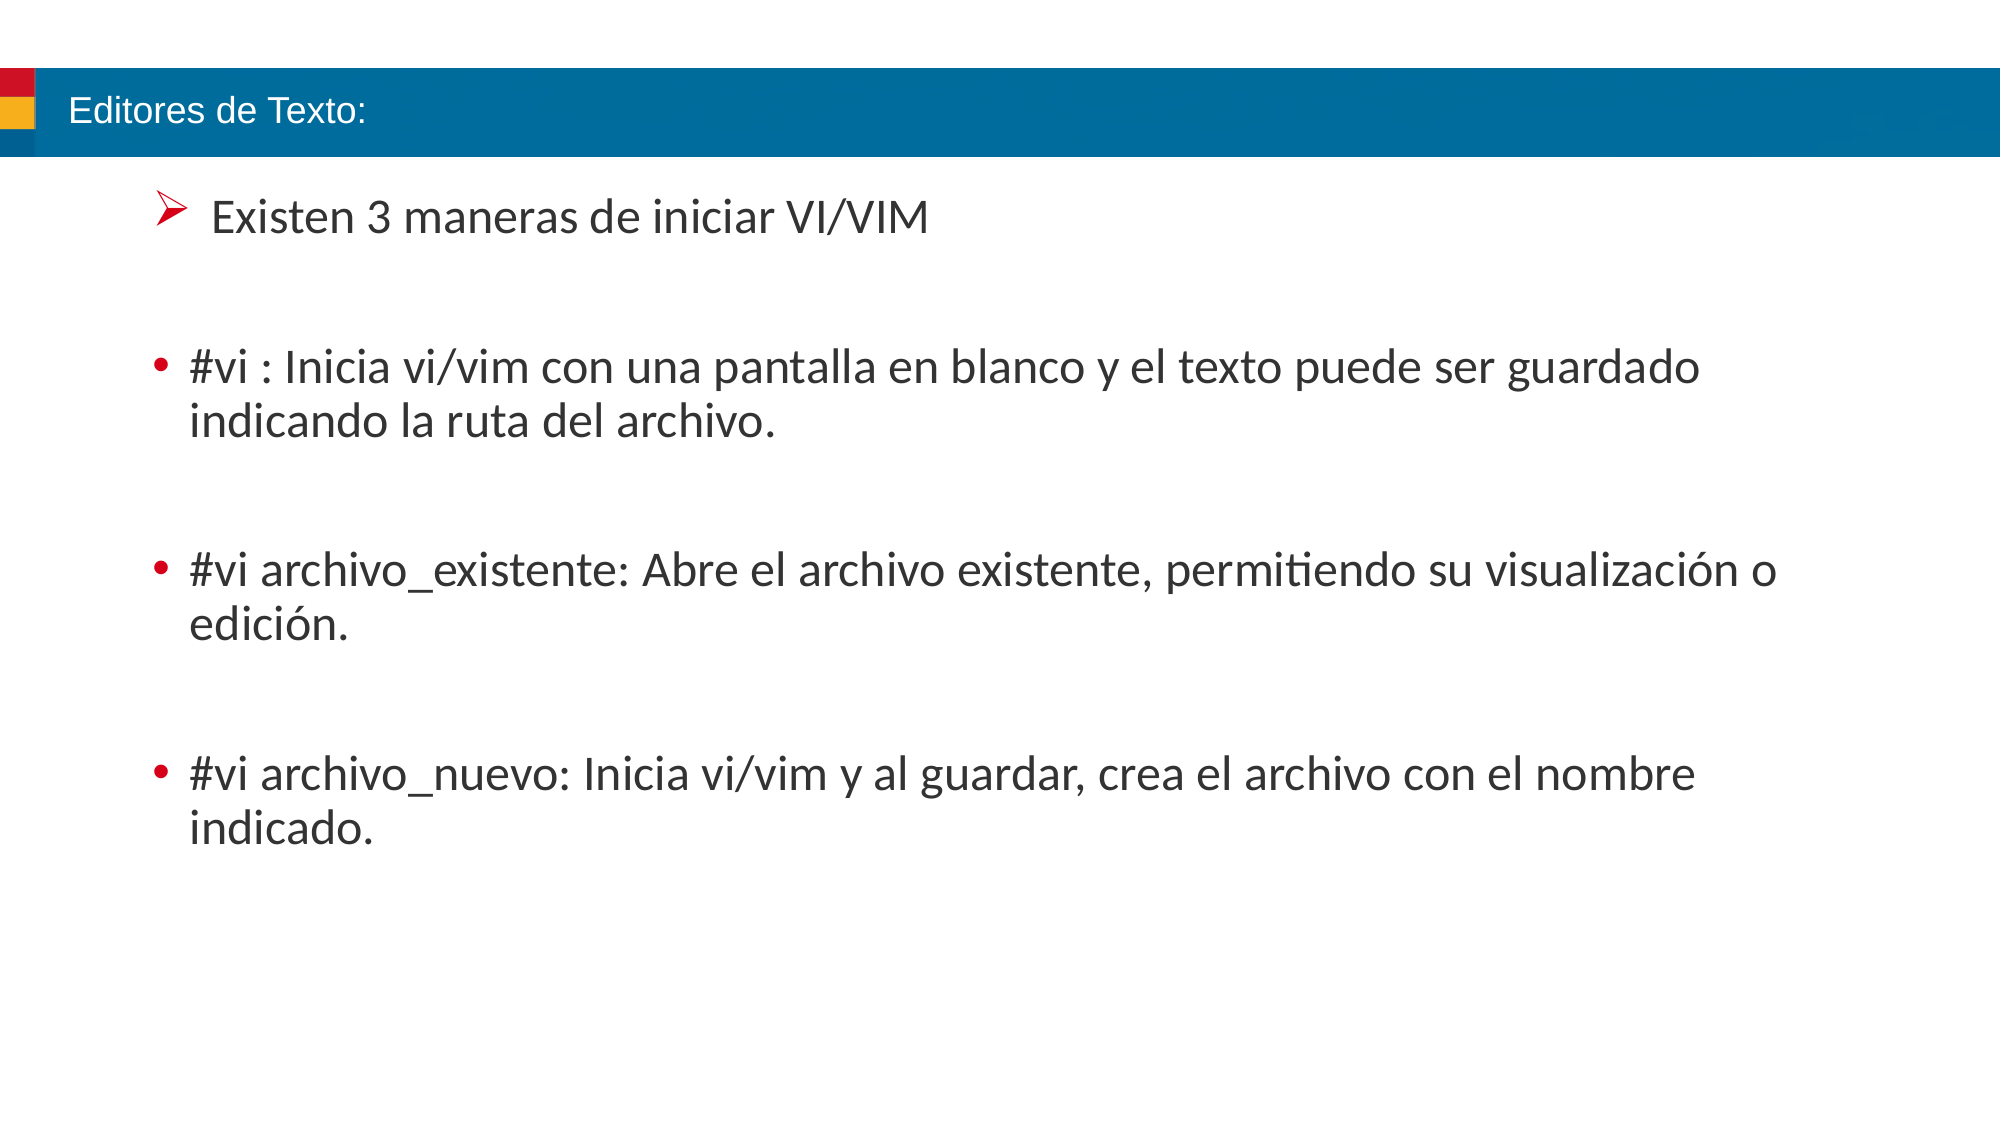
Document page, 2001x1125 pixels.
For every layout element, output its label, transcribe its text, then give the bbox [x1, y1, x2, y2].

list Existen 3 maneras de iniciar VI/VIM #vi : Inicia vi/vim con una pantalla en blanco y el texto puede ser guardado indicando la ruta del archivo. #vi archivo_existente: Abre el archivo existente, permitiendo su visualización o edición. #vi archivo_nuevo: Inicia vi/vim y al guardar, crea el archivo con el nombre indicado. [137, 182, 1863, 1014]
picture [0, 68, 35, 129]
title Editores de Texto: [53, 78, 1596, 145]
